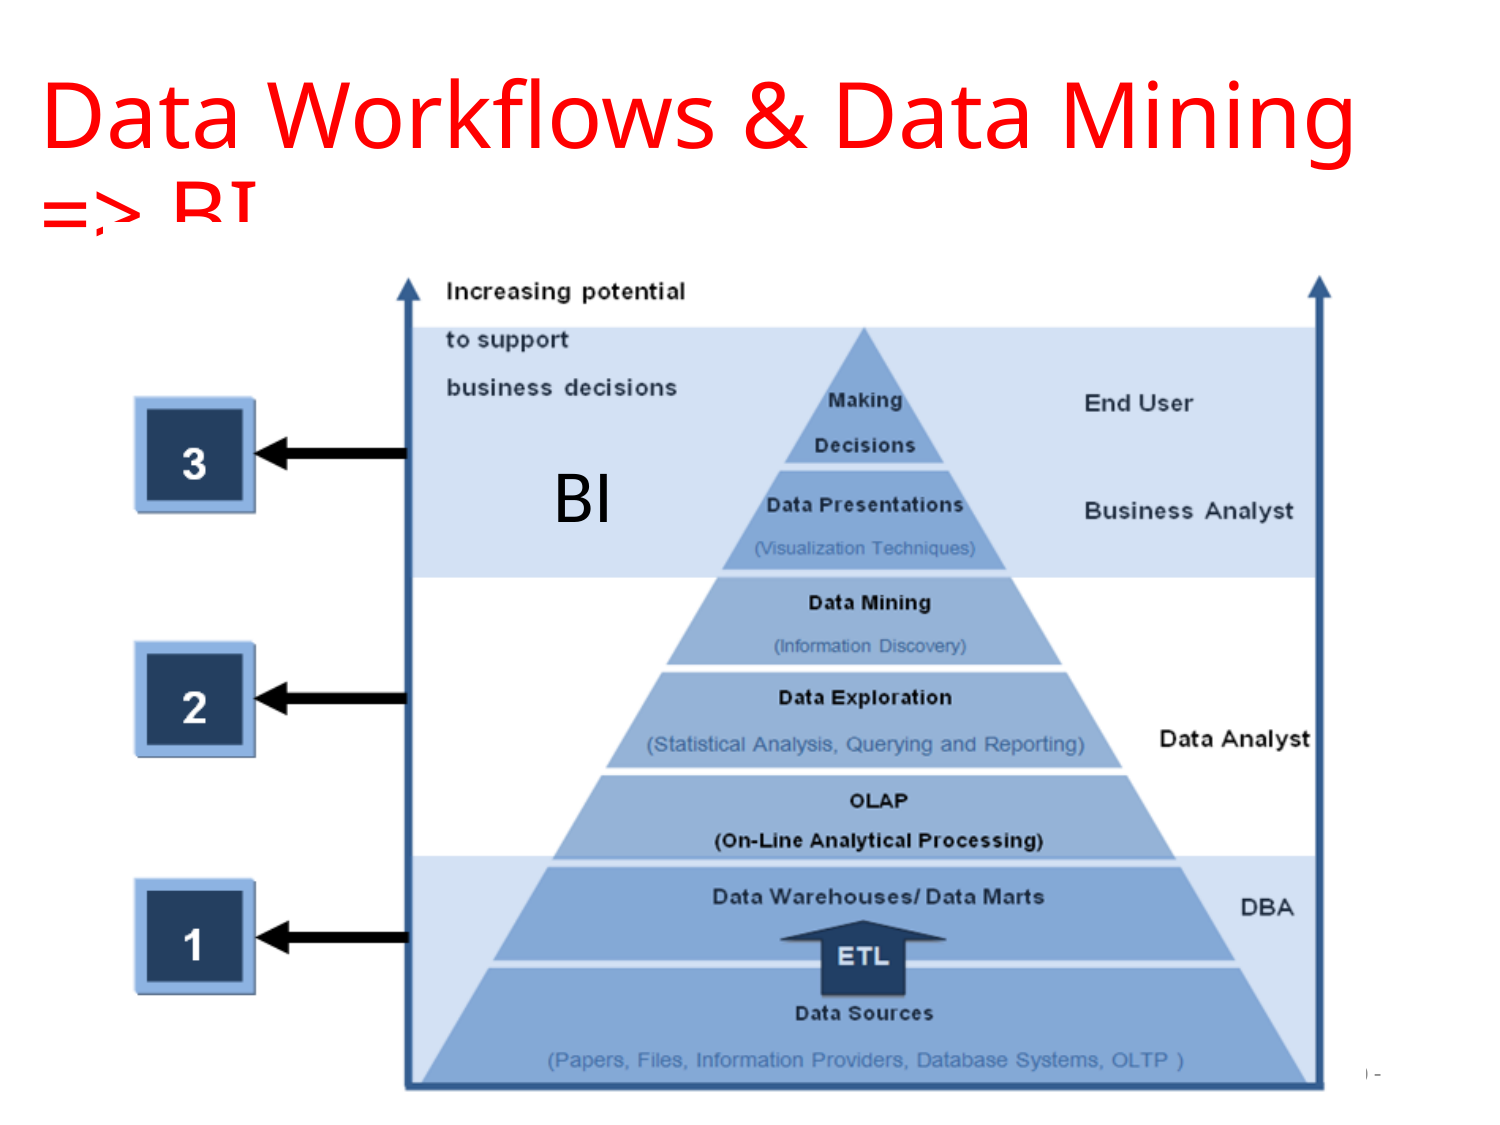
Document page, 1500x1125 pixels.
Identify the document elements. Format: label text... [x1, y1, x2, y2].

title Data Workflows & Data Mining => BI [24, 59, 1460, 278]
slide_number 30 [1366, 1042, 1397, 1103]
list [103, 222, 1366, 1103]
